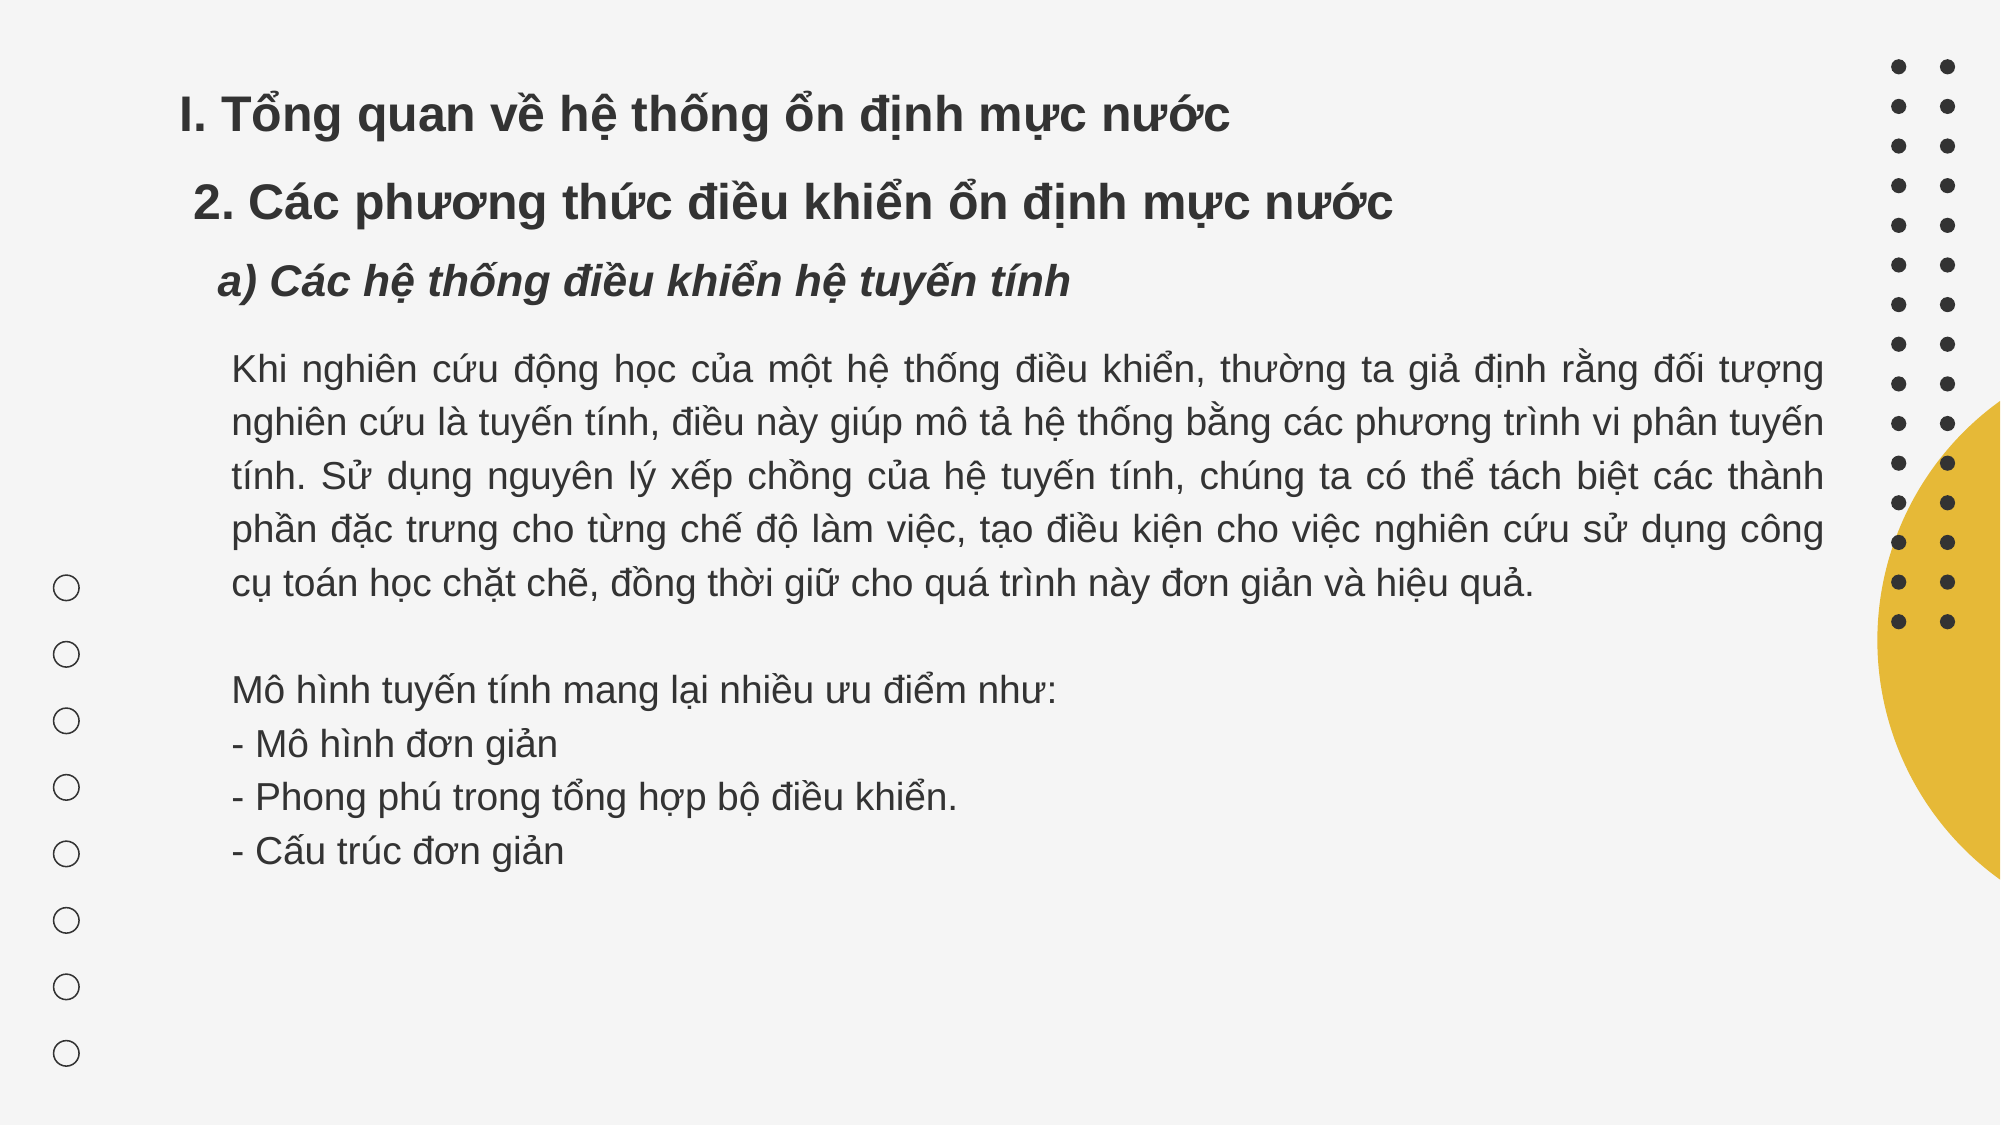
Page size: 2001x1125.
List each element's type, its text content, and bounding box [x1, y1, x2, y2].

text_box 2. Các phương thức điều khiển ổn định mực nước [159, 144, 1845, 271]
title I. Tổng quan về hệ thống ổn định mực nước [159, 57, 1845, 144]
text_box a) Các hệ thống điều khiển hệ tuyến tính [185, 228, 1871, 354]
subtitle Khi nghiên cứu động học của một hệ thống điều khiển, thường ta giả định rằng đối tượng nghiên cứu là tuyến tính, điều này giúp mô tả hệ thống bằng các phương trình vi phân tuyến tính. Sử dụng nguyên lý xếp chồng của hệ tuyến tính, chúng ta có thể tách biệt các thành phần đặc trưng cho từng chế độ làm việc, tạo điều kiện cho việc nghiên cứu sử dụng công cụ toán học chặt chẽ, đồng thời giữ cho quá trình này đơn giản và hiệu quả. Mô hình tuyến tính mang lại nhiều ưu điểm như: - Mô hình đơn giản - Phong phú trong tổng hợp bộ điều khiển. - Cấu trúc đơn giản [211, 354, 1845, 897]
